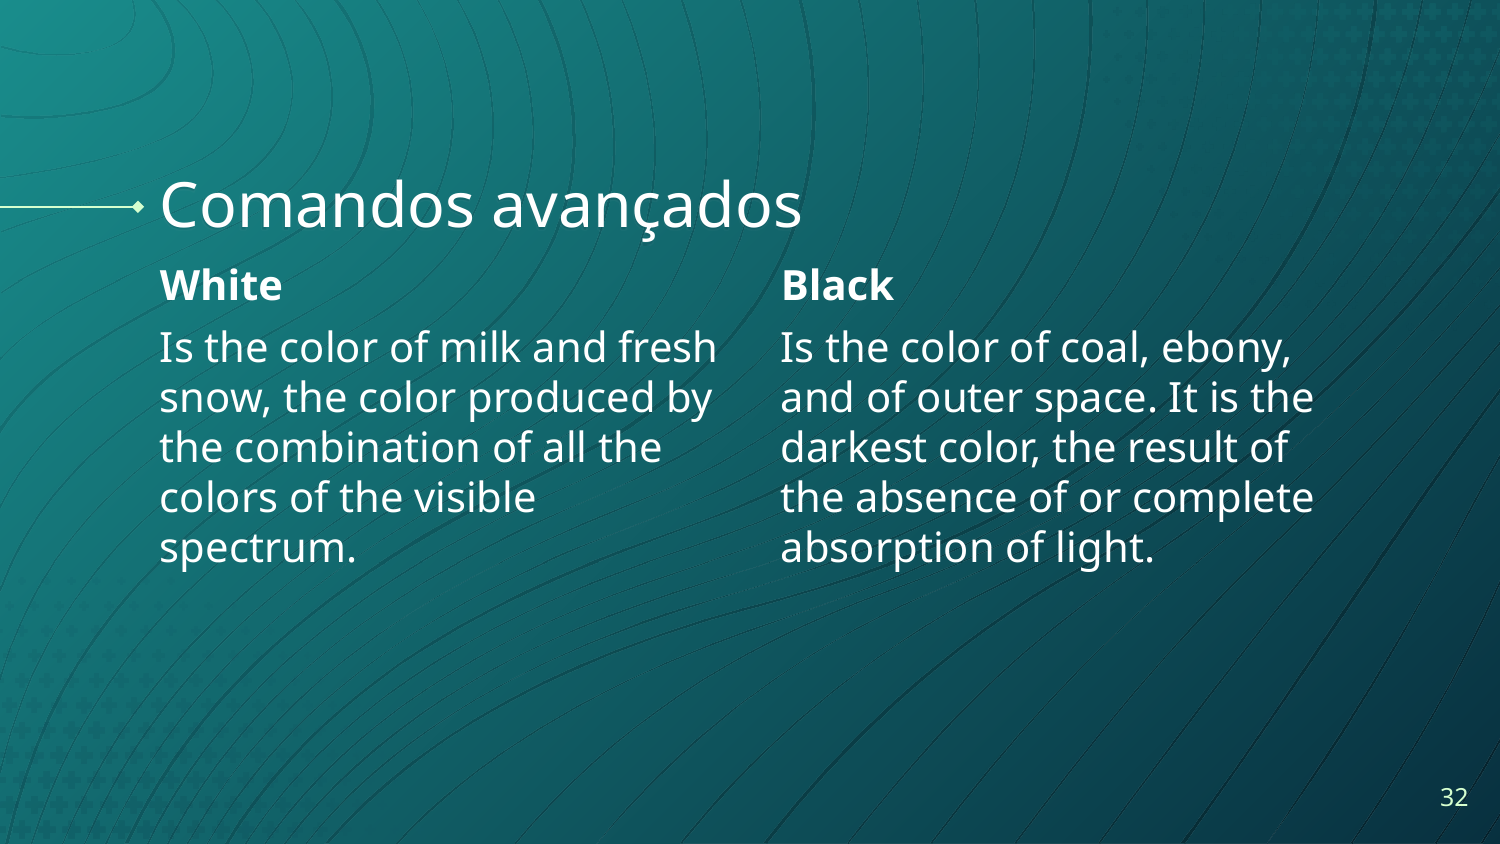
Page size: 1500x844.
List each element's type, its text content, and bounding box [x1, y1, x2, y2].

list Black Is the color of coal, ebony, and of outer space. It is the darkest color, the result of the absence of or complete absorption of light. [780, 258, 1340, 702]
list White Is the color of milk and fresh snow, the color produced by the combination of all the colors of the visible spectrum. [159, 258, 720, 702]
slide_number 32 [1378, 766, 1469, 832]
title Comandos avançados [159, 174, 1340, 240]
